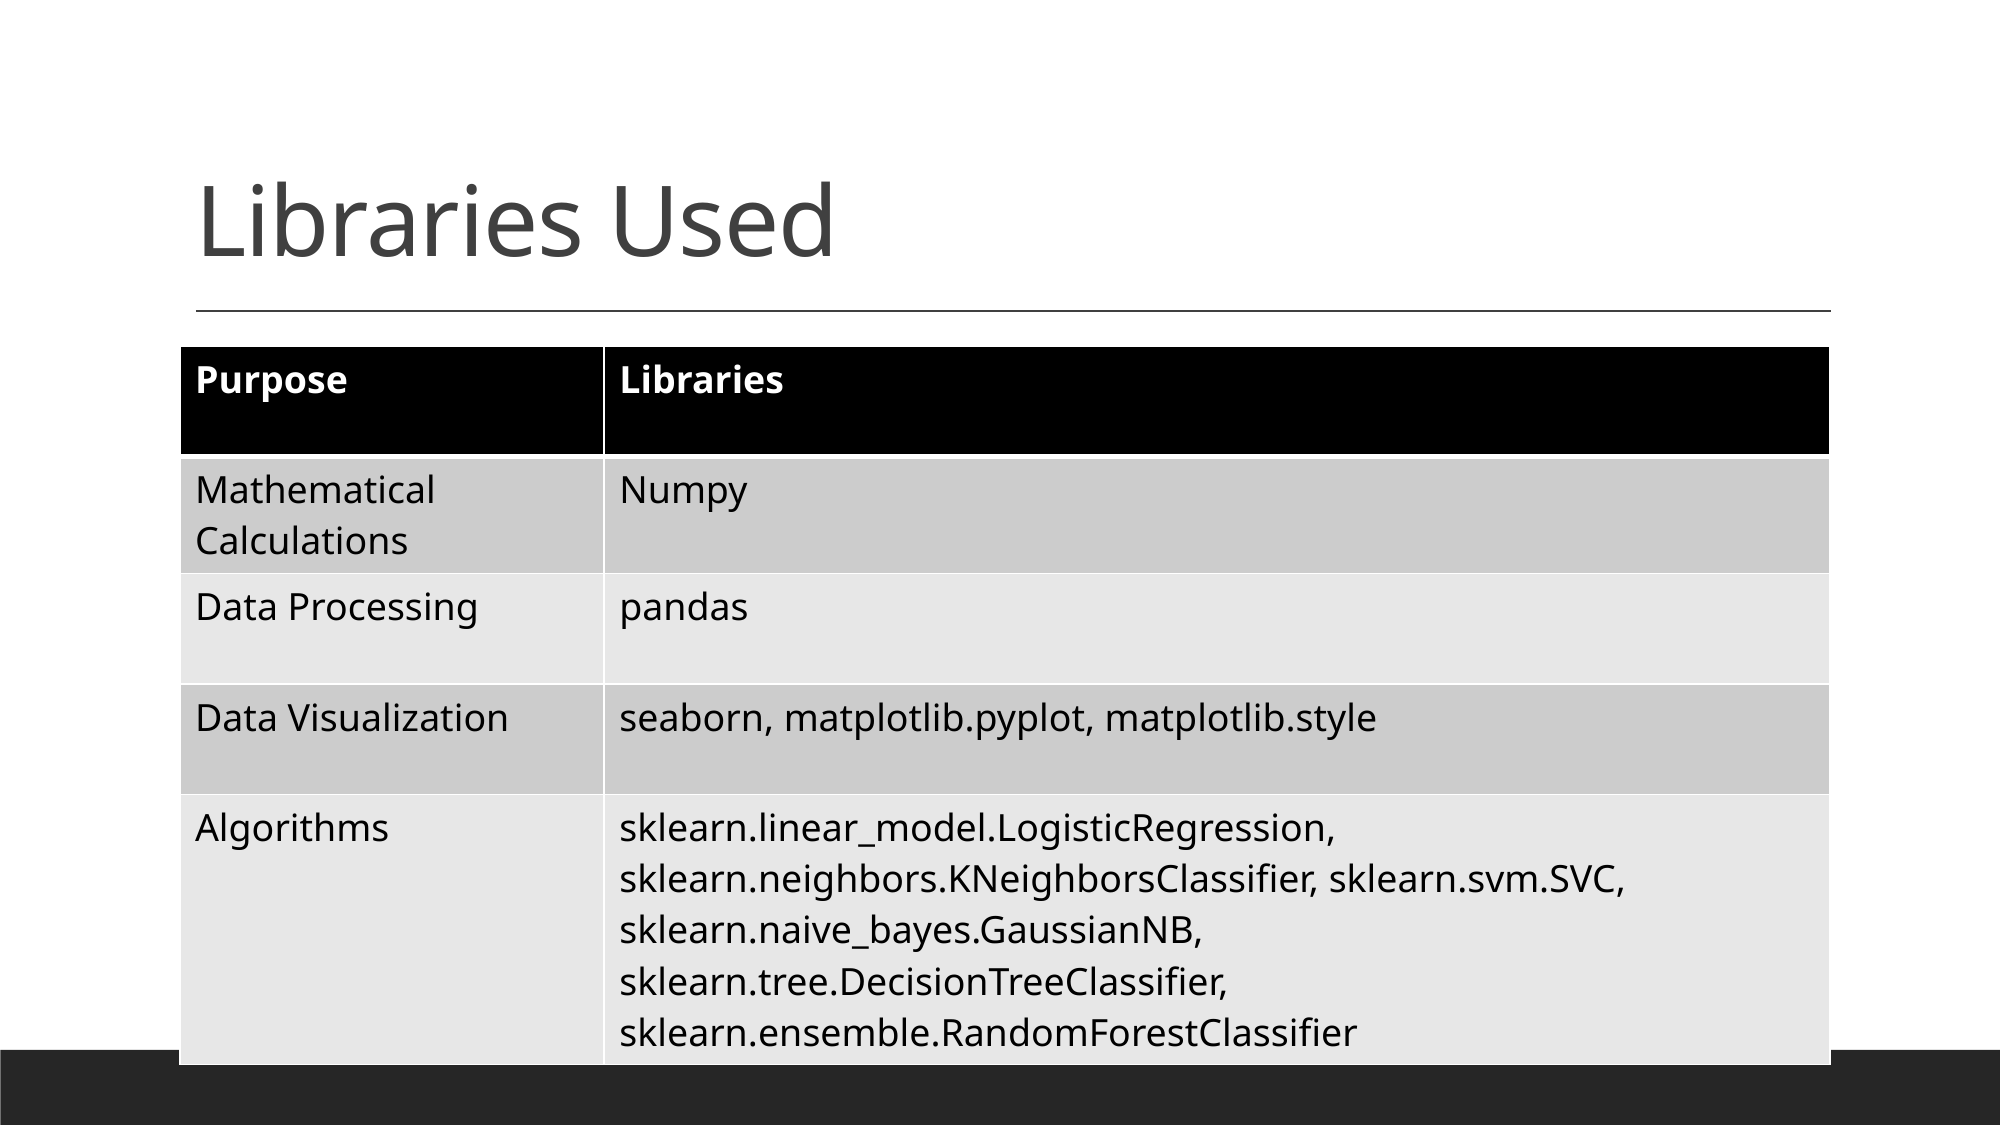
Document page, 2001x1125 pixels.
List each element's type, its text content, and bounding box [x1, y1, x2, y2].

table_cell sklearn.linear_model.LogisticRegression, sklearn.neighbors.KNeighborsClassifier, sklearn.svm.SVC, sklearn.naive_bayes.GaussianNB, sklearn.tree.DecisionTreeClassifier, sklearn.ensemble.RandomForestClassifier [605, 795, 1829, 1064]
title Libraries Used [180, 47, 1830, 285]
table_header Libraries [605, 347, 1829, 454]
table_cell seaborn, matplotlib.pyplot, matplotlib.style [605, 685, 1829, 794]
table_header Purpose [181, 347, 603, 454]
table_cell Numpy [605, 459, 1829, 573]
table_cell Mathematical Calculations [181, 459, 603, 573]
table_cell Data Processing [181, 574, 603, 683]
table_cell Data Visualization [181, 685, 603, 794]
table_cell Algorithms [181, 795, 603, 1064]
table_cell pandas [605, 574, 1829, 683]
